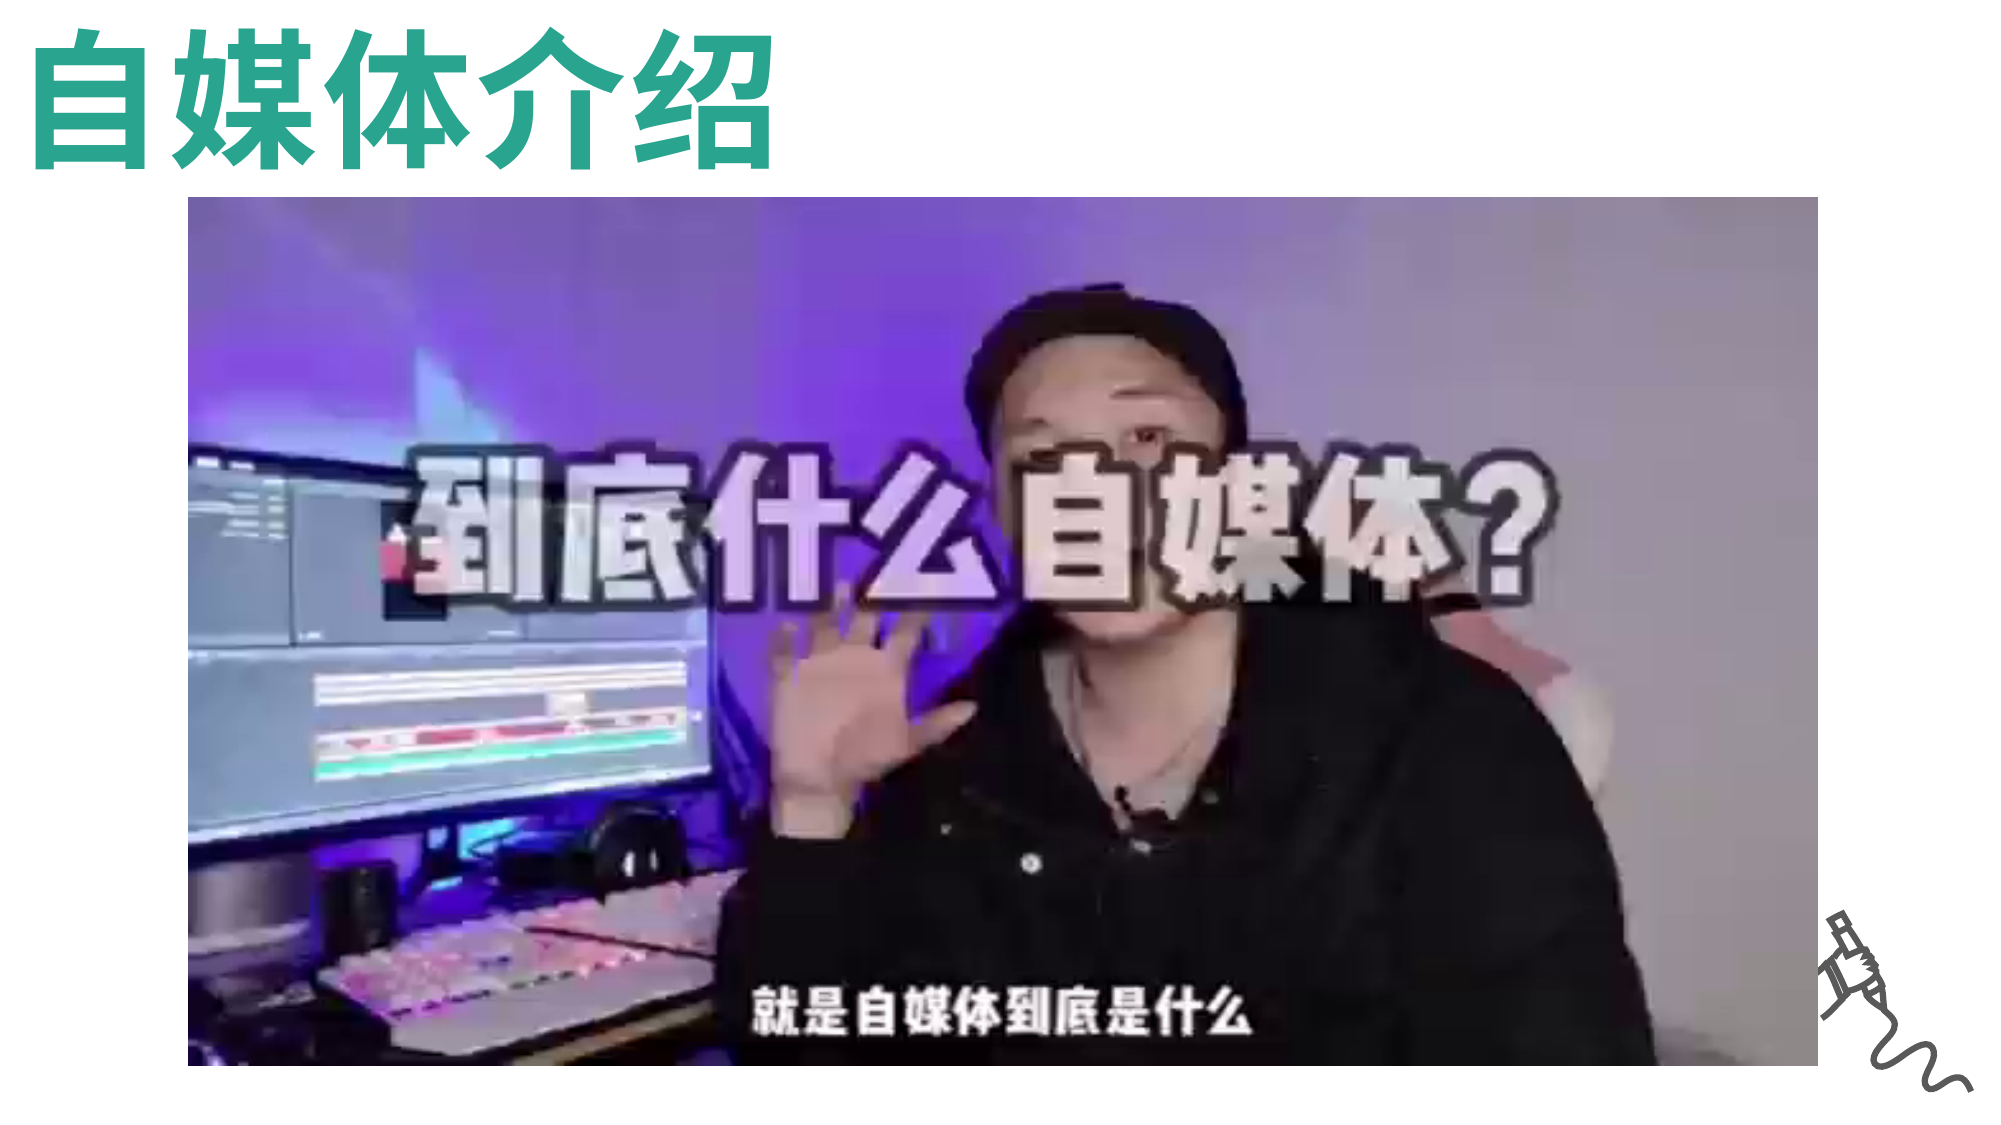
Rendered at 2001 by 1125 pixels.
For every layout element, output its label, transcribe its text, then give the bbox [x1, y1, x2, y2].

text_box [1809, 915, 1950, 1115]
title 自媒体介绍 [0, 0, 1371, 197]
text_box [187, 196, 1818, 1067]
